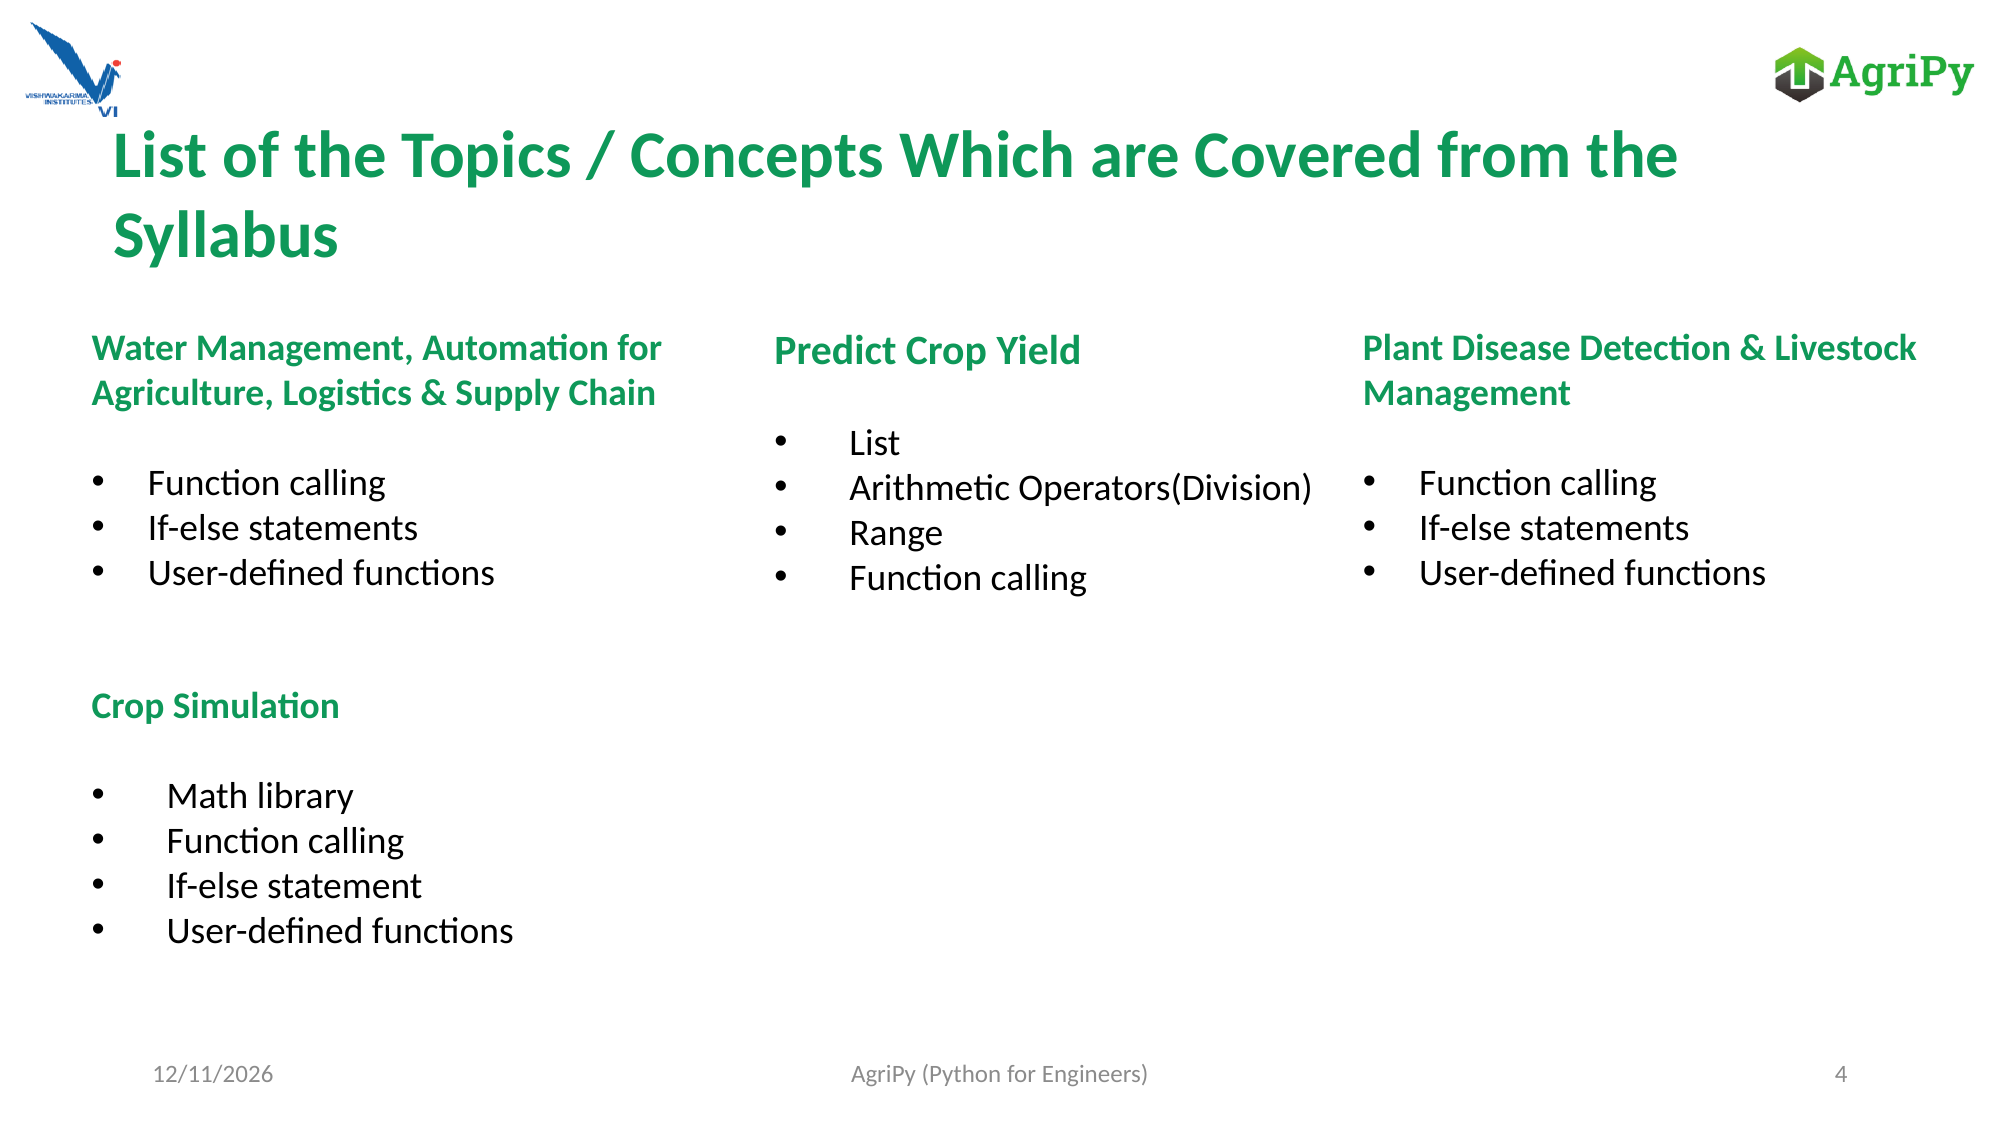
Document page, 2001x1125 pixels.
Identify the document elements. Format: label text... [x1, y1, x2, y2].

text_box List of the Topics / Concepts Which are Covered from the Syllabus [98, 103, 1901, 278]
text_box Water Management, Automation for Agriculture, Logistics & Supply Chain Function calling If-else statements User-defined functions [76, 315, 681, 646]
footer AgriPy (Python for Engineers) [662, 1042, 1338, 1103]
text_box Crop Simulation Math library Function calling If-else statement User-defined functions [76, 673, 681, 1004]
text_box Predict Crop Yield List Arithmetic Operators(Division) Range Function calling [759, 315, 1364, 651]
picture [25, 22, 121, 117]
picture [1723, 0, 2001, 235]
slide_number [137, 1042, 588, 1103]
text_box Plant Disease Detection & Livestock Management Function calling If-else statements User-defined functions [1364, 315, 1953, 646]
slide_number 4 [1412, 1042, 1863, 1103]
